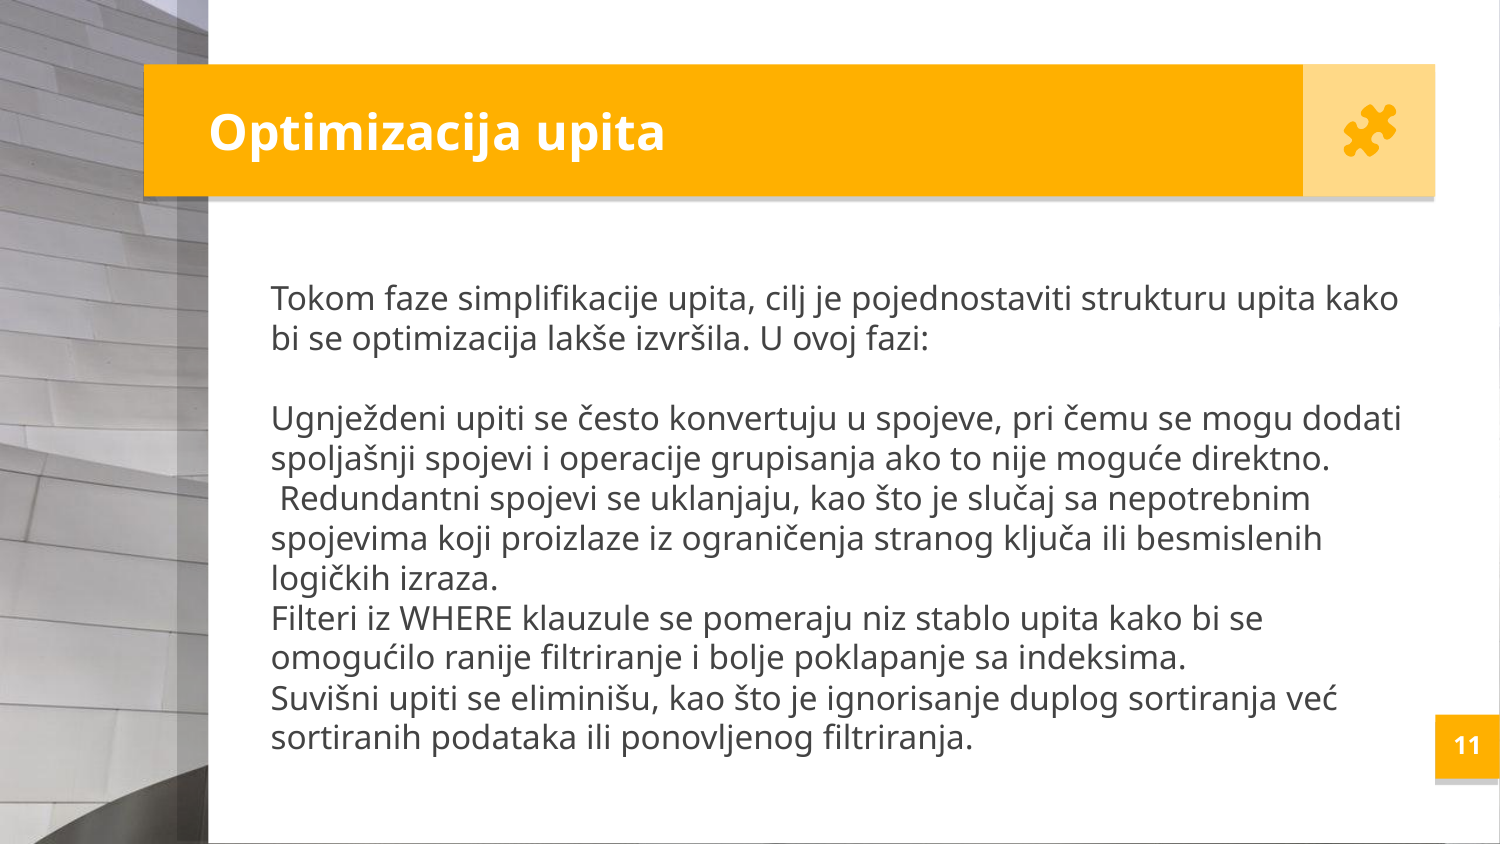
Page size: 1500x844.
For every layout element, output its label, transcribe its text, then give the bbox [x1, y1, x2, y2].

text_box [1343, 104, 1397, 157]
picture [0, 0, 208, 844]
text_box Optimizacija upita [193, 64, 1300, 197]
text_box <number> [1435, 714, 1500, 779]
text_box Tokom faze simplifikacije upita, cilj je pojednostaviti strukturu upita kako bi se optimizacija lakše izvršila. U ovoj fazi: Ugnježdeni upiti se često konvertuju u spojeve, pri čemu se mogu dodati spoljašnji spojevi i operacije grupisanja ako to nije moguće direktno. Redundantni spojevi se uklanjaju, kao što je slučaj sa nepotrebnim spojevima koji proizlaze iz ograničenja stranog ključa ili besmislenih logičkih izraza. Filteri iz WHERE klauzule se pomeraju niz stablo upita kako bi se omogućilo ranije filtriranje i bolje poklapanje sa indeksima. Suvišni upiti se eliminišu, kao što je ignorisanje duplog sortiranja već sortiranih podataka ili ponovljenog filtriranja. [255, 262, 1425, 787]
